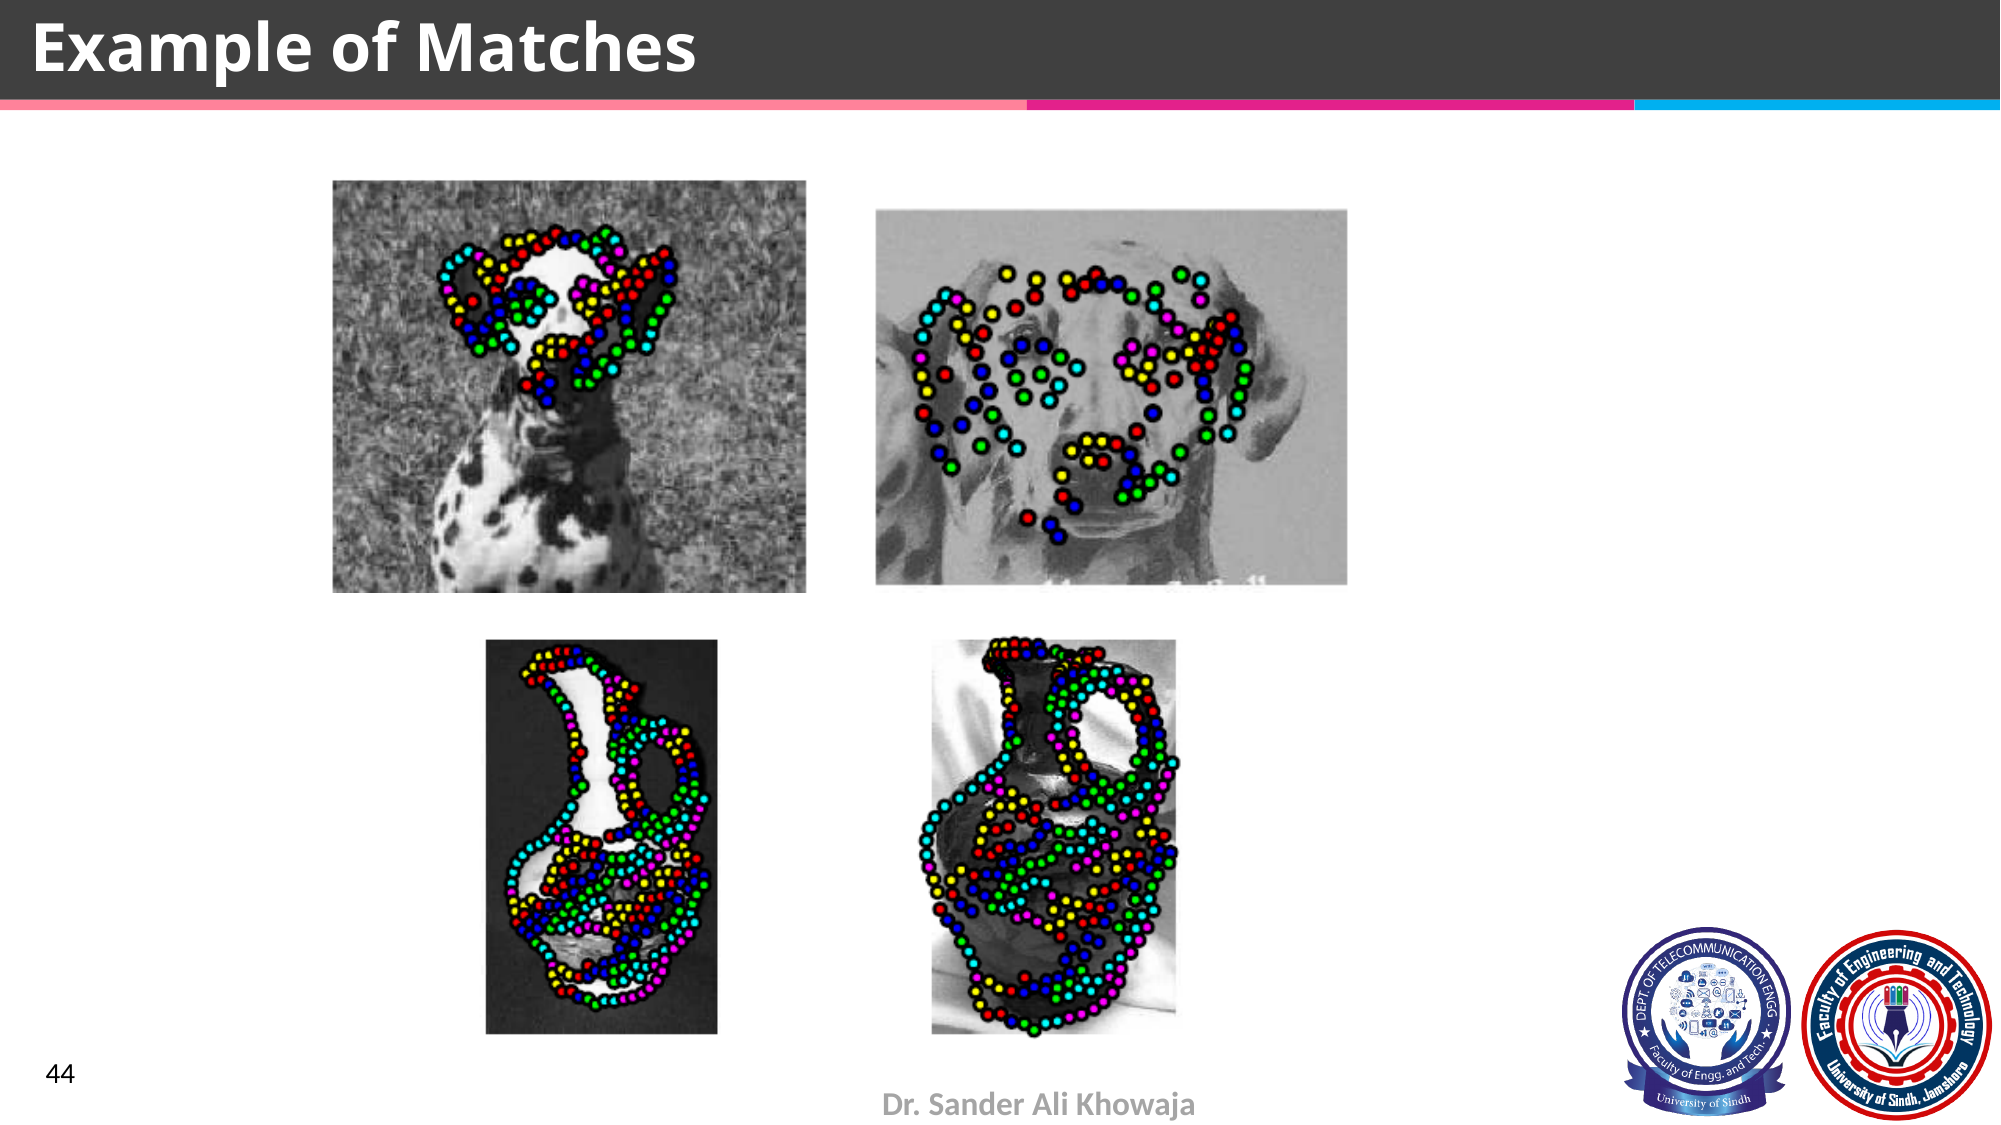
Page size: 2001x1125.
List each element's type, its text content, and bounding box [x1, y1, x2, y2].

title Example of Matches [0, 0, 2000, 100]
picture [1622, 927, 2001, 1125]
picture [320, 179, 1359, 593]
slide_number 44 [30, 1047, 481, 1107]
picture [469, 629, 1210, 1047]
